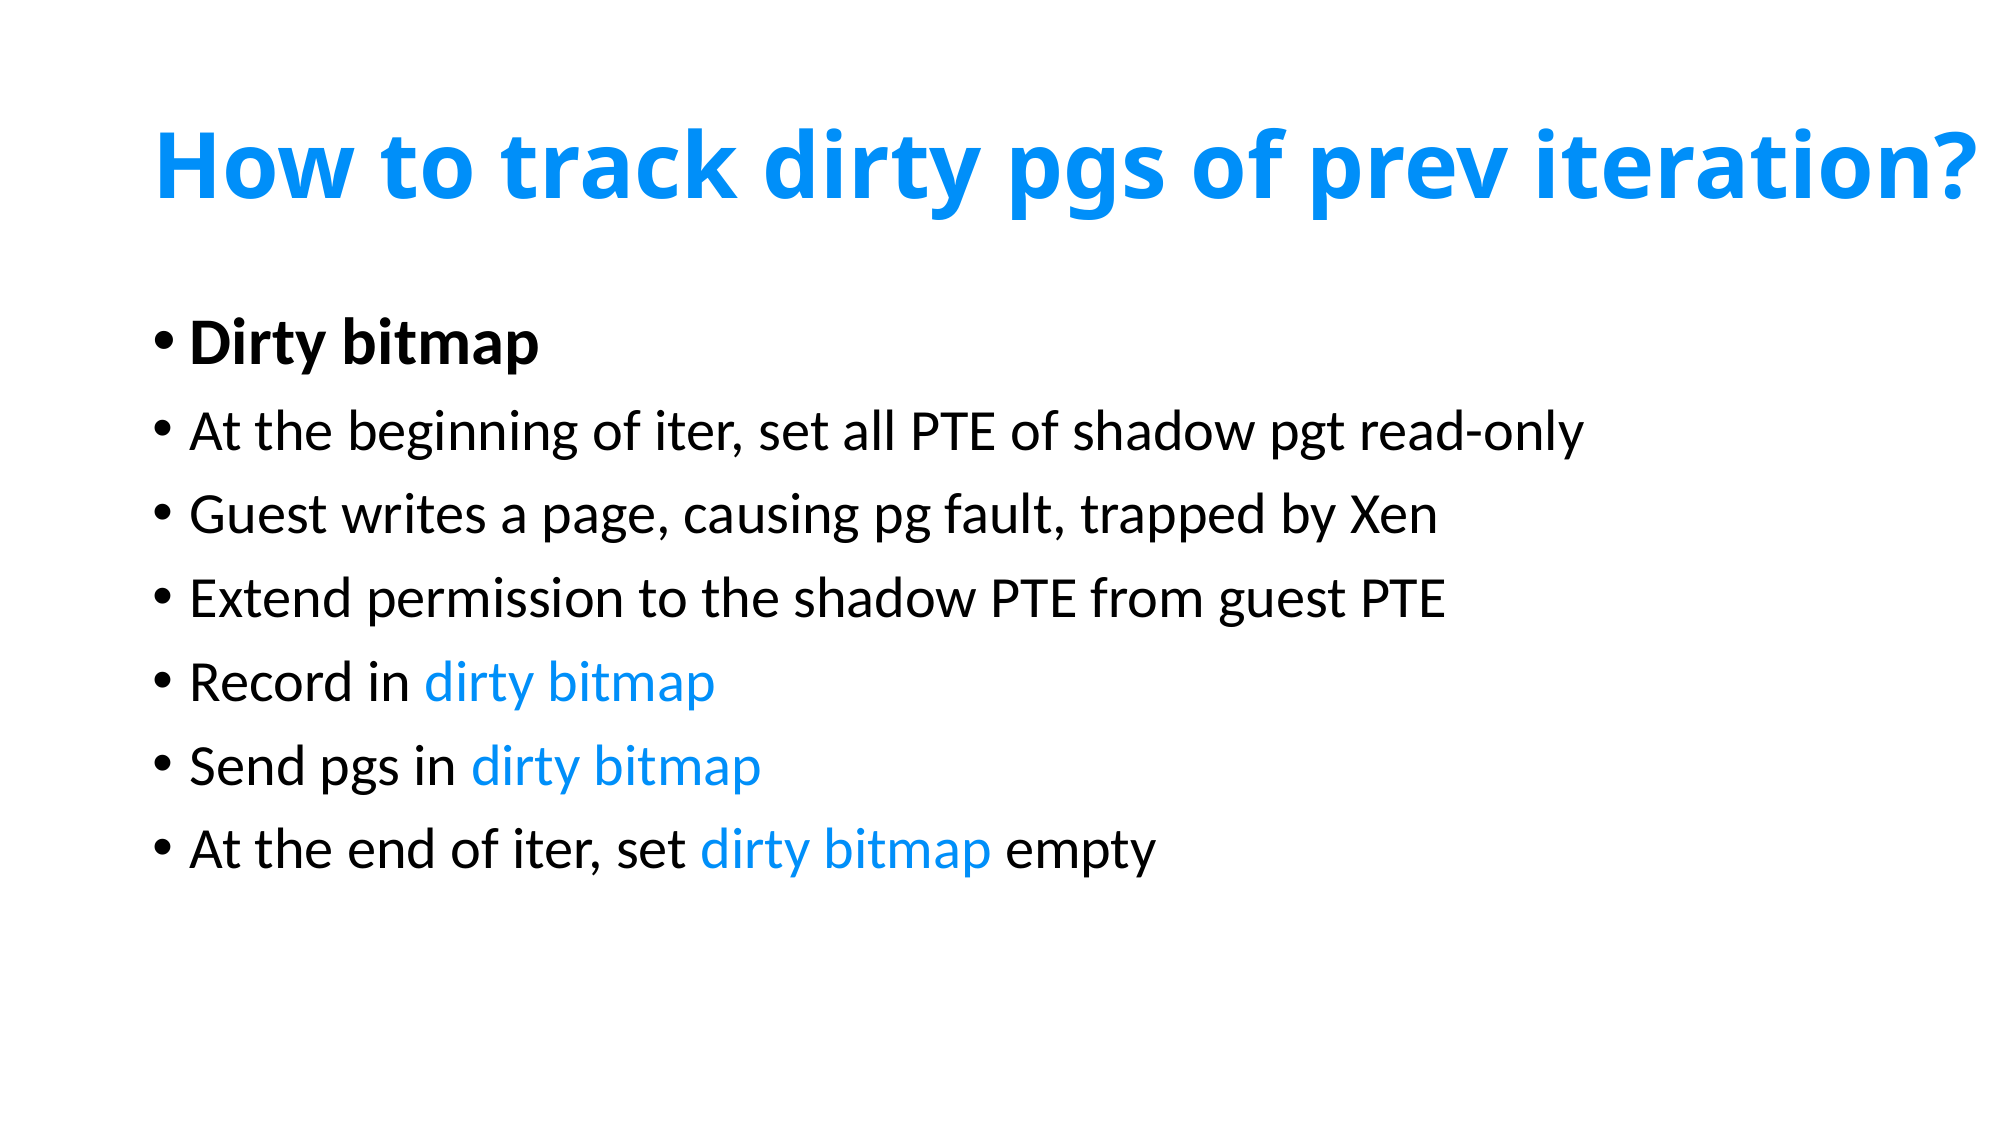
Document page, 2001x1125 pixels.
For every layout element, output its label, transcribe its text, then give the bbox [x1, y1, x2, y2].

list Dirty bitmap At the beginning of iter, set all PTE of shadow pgt read-only Guest writes a page, causing pg fault, trapped by Xen Extend permission to the shadow PTE from guest PTE Record in dirty bitmap Send pgs in dirty bitmap At the end of iter, set dirty bitmap empty [137, 299, 1863, 1014]
title How to track dirty pgs of prev iteration? [137, 59, 2000, 278]
